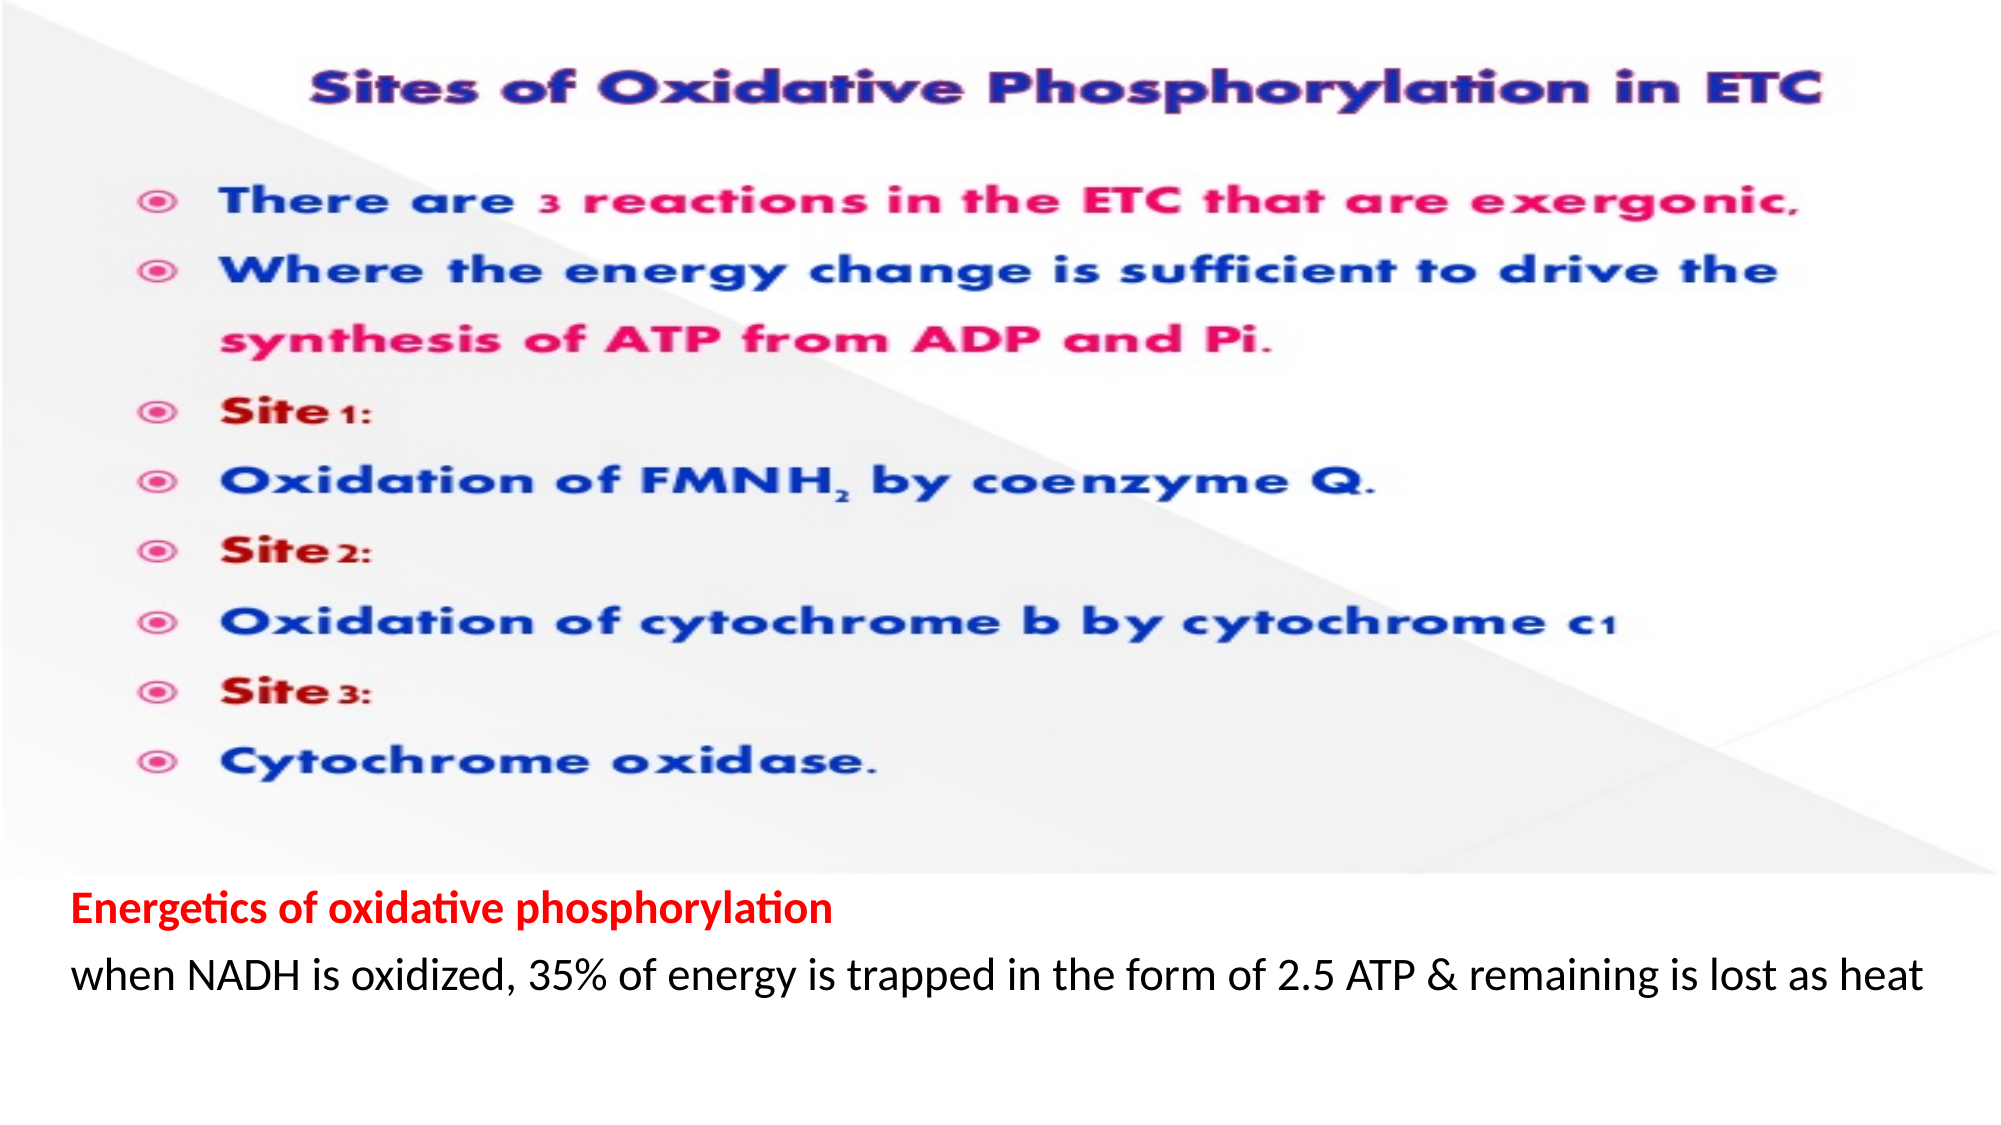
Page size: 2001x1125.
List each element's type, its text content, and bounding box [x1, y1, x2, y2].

picture [0, 0, 2000, 876]
list Energetics of oxidative phosphorylation when NADH is oxidized, 35% of energy is trapped in the form of 2.5 ATP & remaining is lost as heat [55, 876, 1967, 1055]
